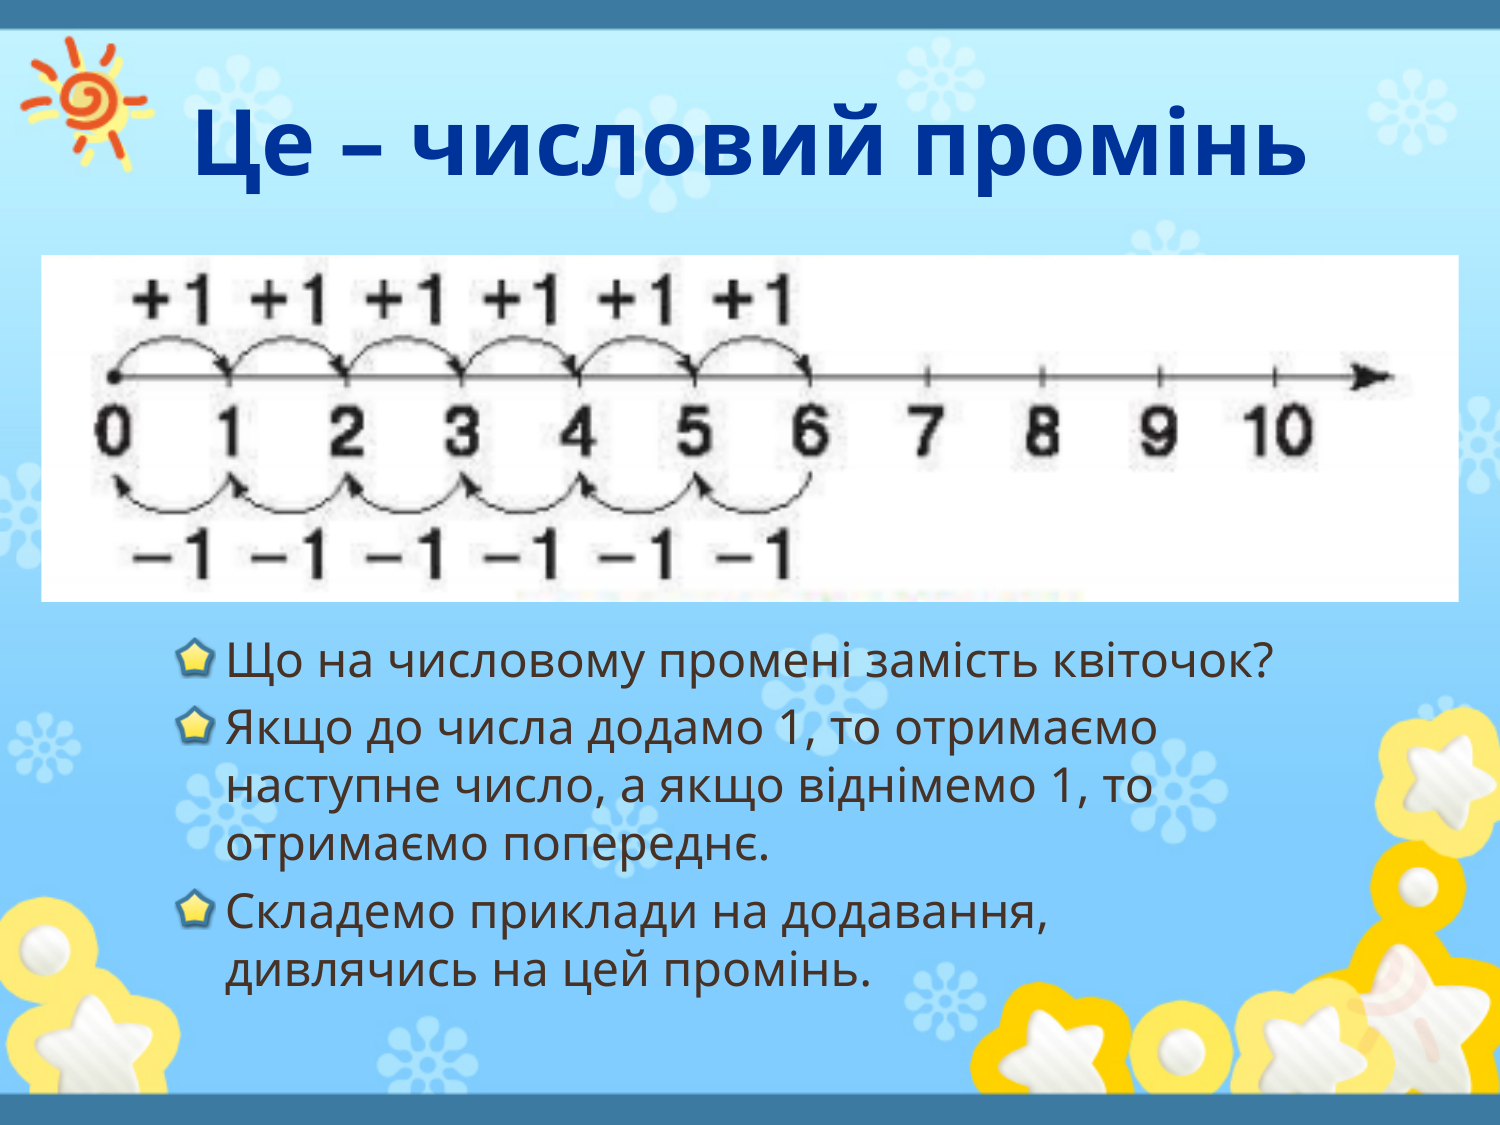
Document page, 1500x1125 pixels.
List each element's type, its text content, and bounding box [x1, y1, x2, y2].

list Що на числовому промені замість квіточок? Якщо до числа додамо 1, то отримаємо наступне число, а якщо віднімемо 1, то отримаємо попереднє. Складемо приклади на додавання, дивлячись на цей промінь. [159, 621, 1329, 1041]
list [40, 254, 1460, 602]
title Це – числовий промінь [75, 45, 1425, 233]
picture [0, 0, 1500, 1125]
